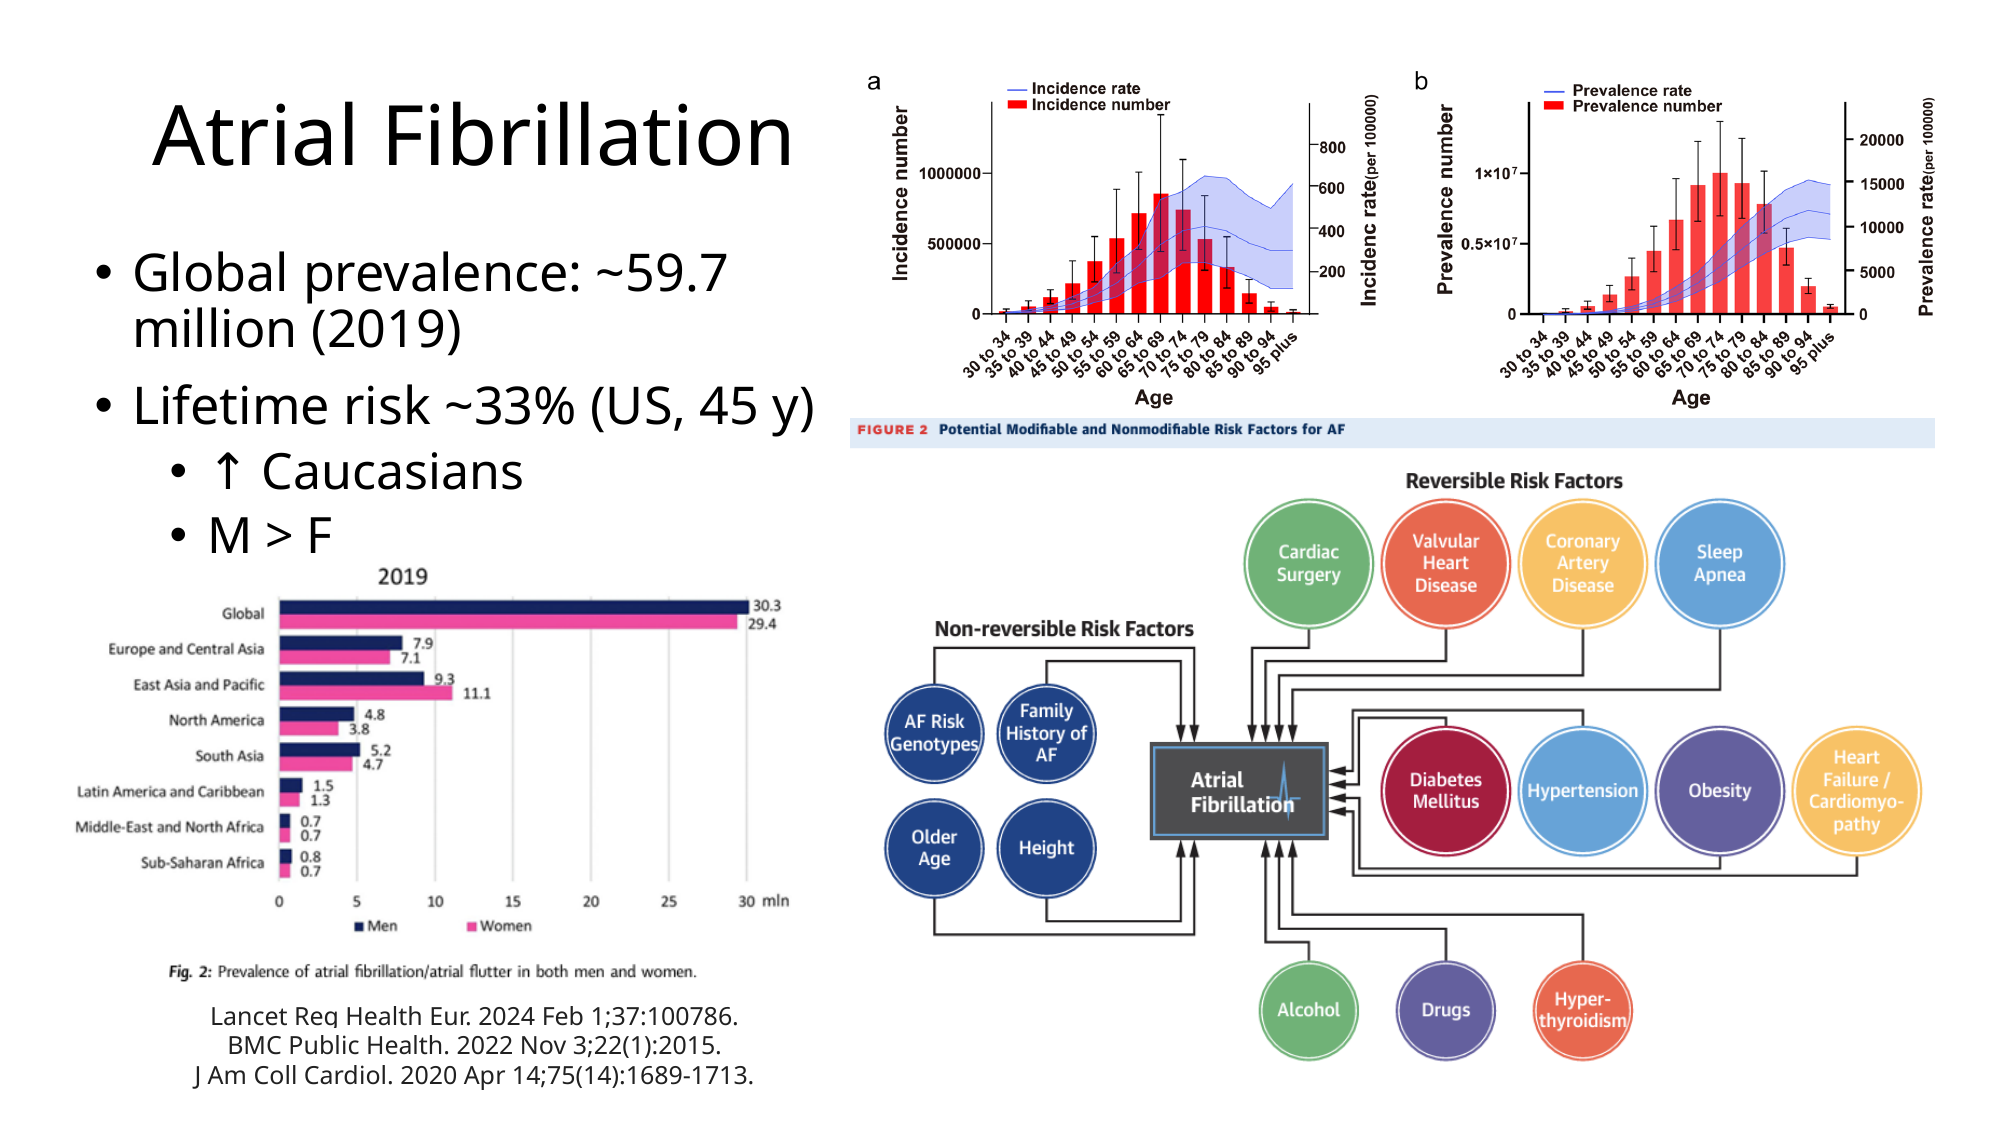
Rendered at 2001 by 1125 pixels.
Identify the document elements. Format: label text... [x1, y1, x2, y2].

title Atrial Fibrillation [137, 29, 1791, 248]
picture [64, 561, 799, 993]
picture [849, 417, 1936, 1066]
footer Lancet Reg Health Eur. 2024 Feb 1;37:100786. BMC Public Health. 2022 Nov 3;22(1):2015. J Am Coll Cardiol. 2020 Apr 14;75(14):1689-1713. [137, 994, 813, 1096]
picture [866, 69, 1936, 413]
